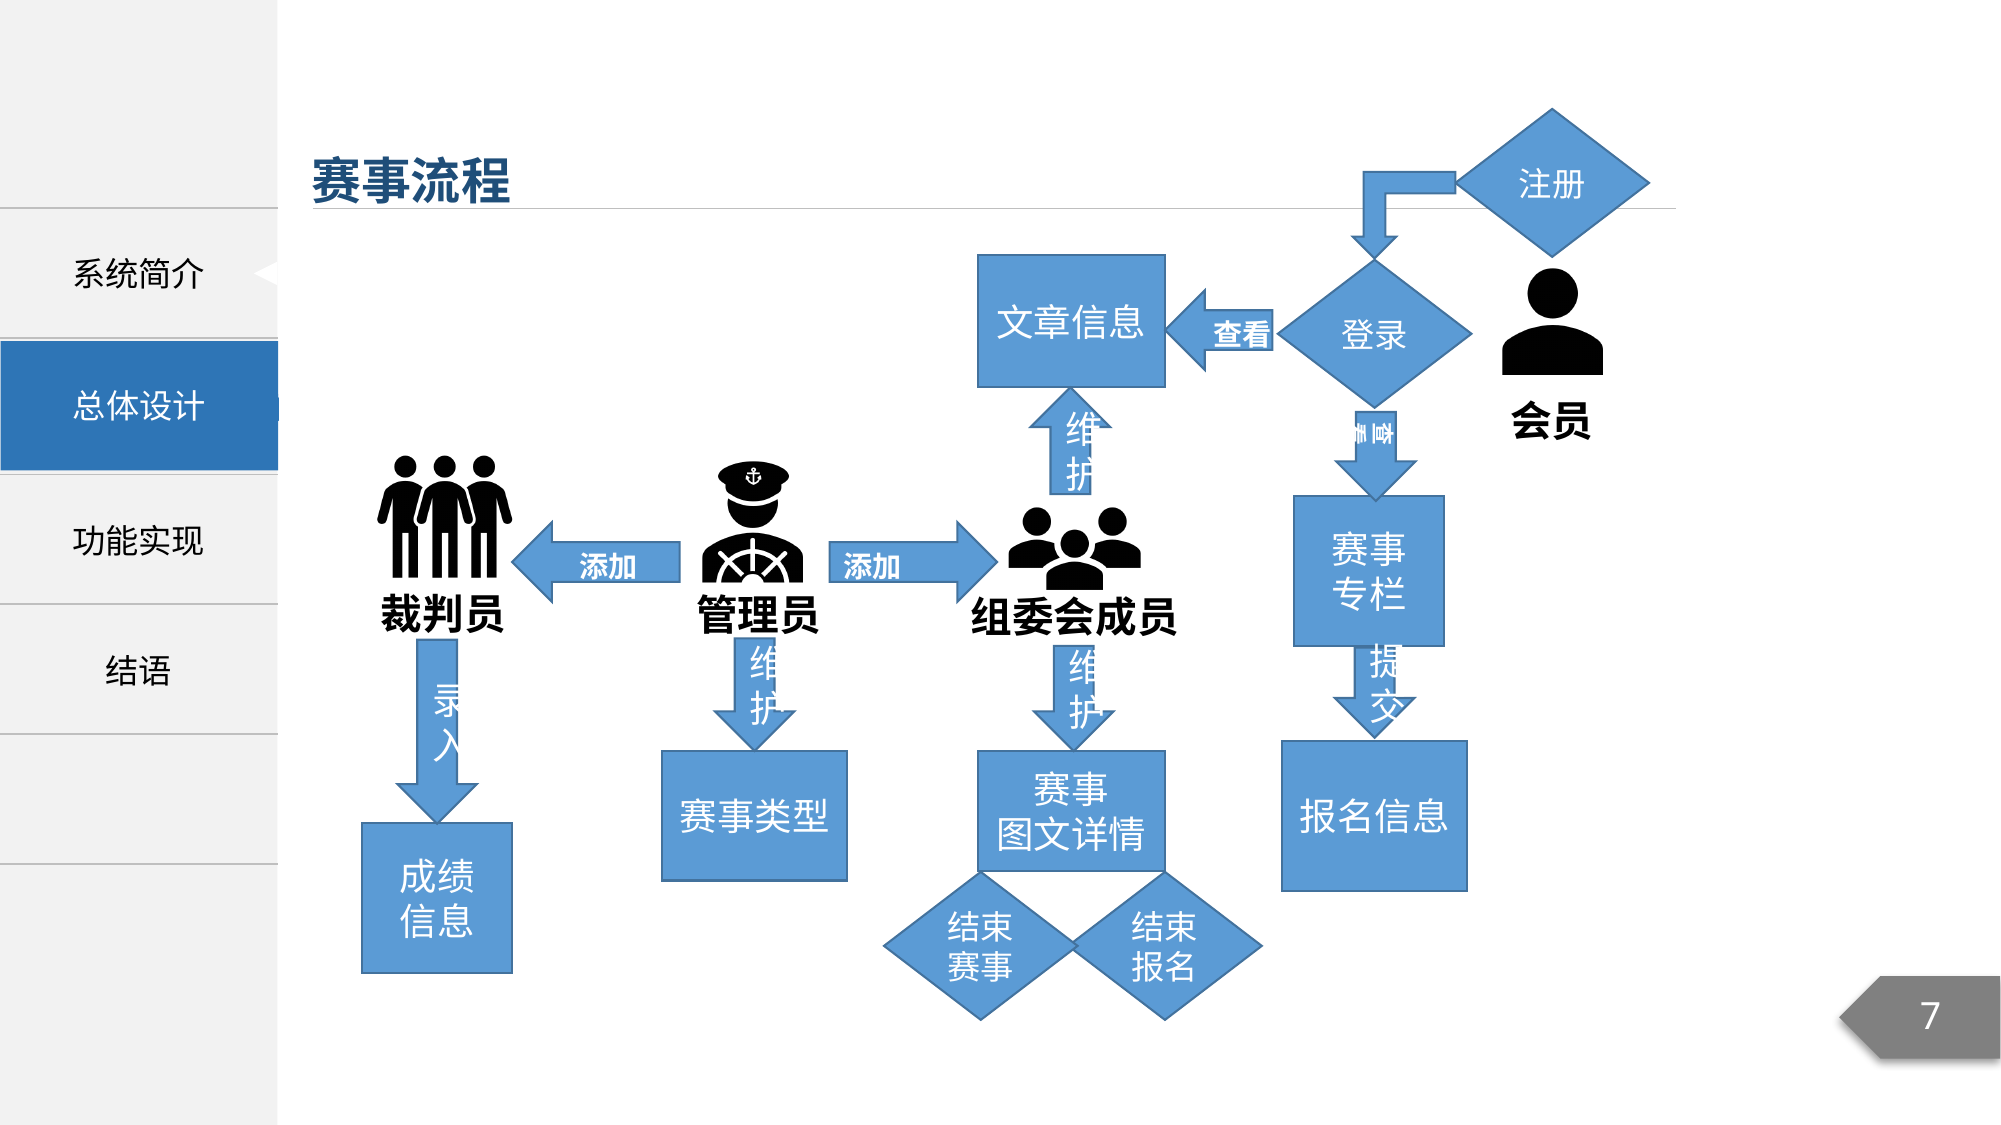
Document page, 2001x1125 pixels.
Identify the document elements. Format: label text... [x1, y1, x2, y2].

text_box 查看 [1346, 407, 1405, 469]
text_box 录入 [394, 645, 480, 826]
text_box 文章信息 [977, 254, 1166, 388]
text_box 添加 [547, 540, 671, 591]
text_box 裁判员 [366, 580, 522, 645]
picture [677, 455, 828, 604]
text_box [1333, 460, 1419, 503]
text_box [1163, 287, 1206, 373]
text_box [520, 519, 553, 605]
text_box 登录 [1276, 259, 1474, 410]
text_box 添加 [828, 540, 918, 591]
text_box 报名信息 [1281, 740, 1468, 892]
text_box 查看 [1198, 308, 1287, 359]
picture [1477, 246, 1628, 397]
picture [999, 473, 1150, 624]
text_box [918, 519, 999, 583]
text_box 赛事类型 [661, 750, 848, 882]
text_box 提交 [1332, 646, 1417, 740]
text_box 维护 [1028, 385, 1113, 473]
text_box 维护 [712, 647, 797, 753]
text_box 赛事 图文详情 [977, 750, 1166, 872]
picture [369, 441, 520, 592]
text_box 赛事流程 [296, 142, 870, 217]
text_box 会员 [1495, 397, 1609, 452]
text_box 结束报名 [1073, 870, 1264, 1022]
text_box 维护 [1031, 648, 1116, 753]
text_box 赛事 专栏 [1293, 495, 1445, 647]
text_box 管理员 [681, 581, 837, 647]
text_box [1350, 170, 1457, 260]
text_box 结束赛事 [882, 870, 1080, 1022]
text_box 成绩 信息 [361, 822, 513, 974]
text_box 注册 [1457, 107, 1651, 246]
text_box 组委会成员 [955, 583, 1195, 648]
text_box [671, 541, 677, 583]
